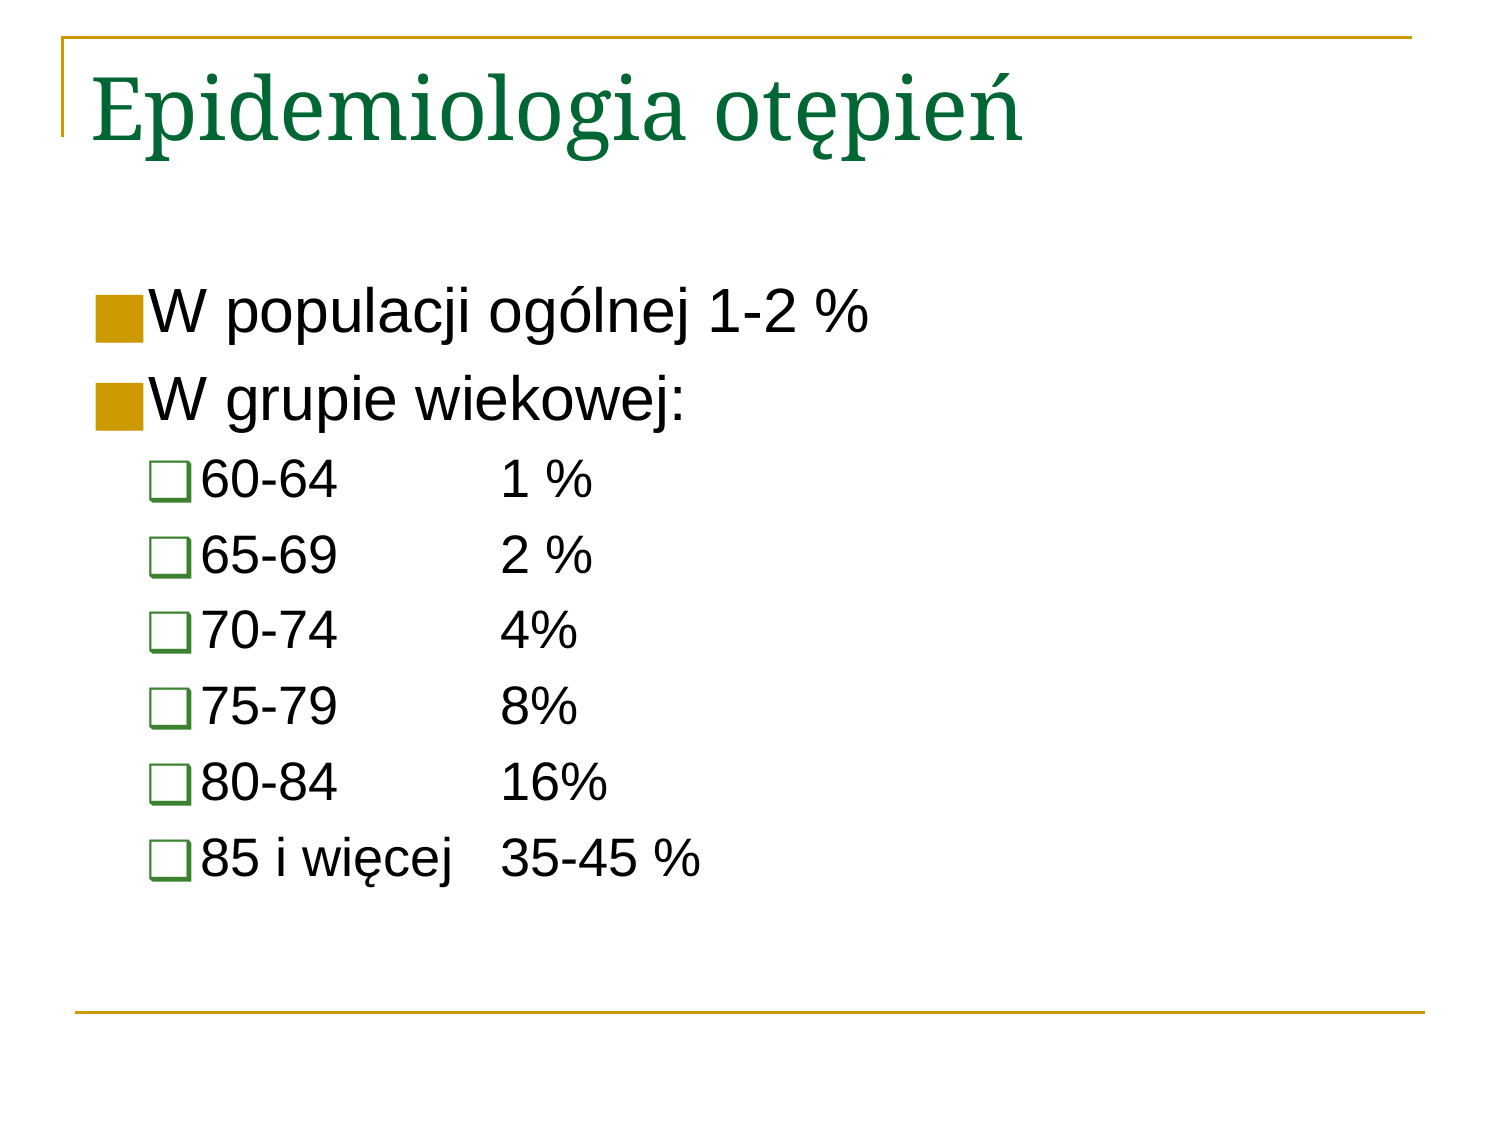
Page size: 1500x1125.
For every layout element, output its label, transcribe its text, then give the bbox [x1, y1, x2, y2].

list W populacji ogólnej 1-2 % W grupie wiekowej: 60-64 1 % 65-69 2 % 70-74 4% 75-79 8% 80-84 16% 85 i więcej 35-45 % [75, 262, 1425, 1006]
title Epidemiologia otępień [75, 45, 1425, 233]
